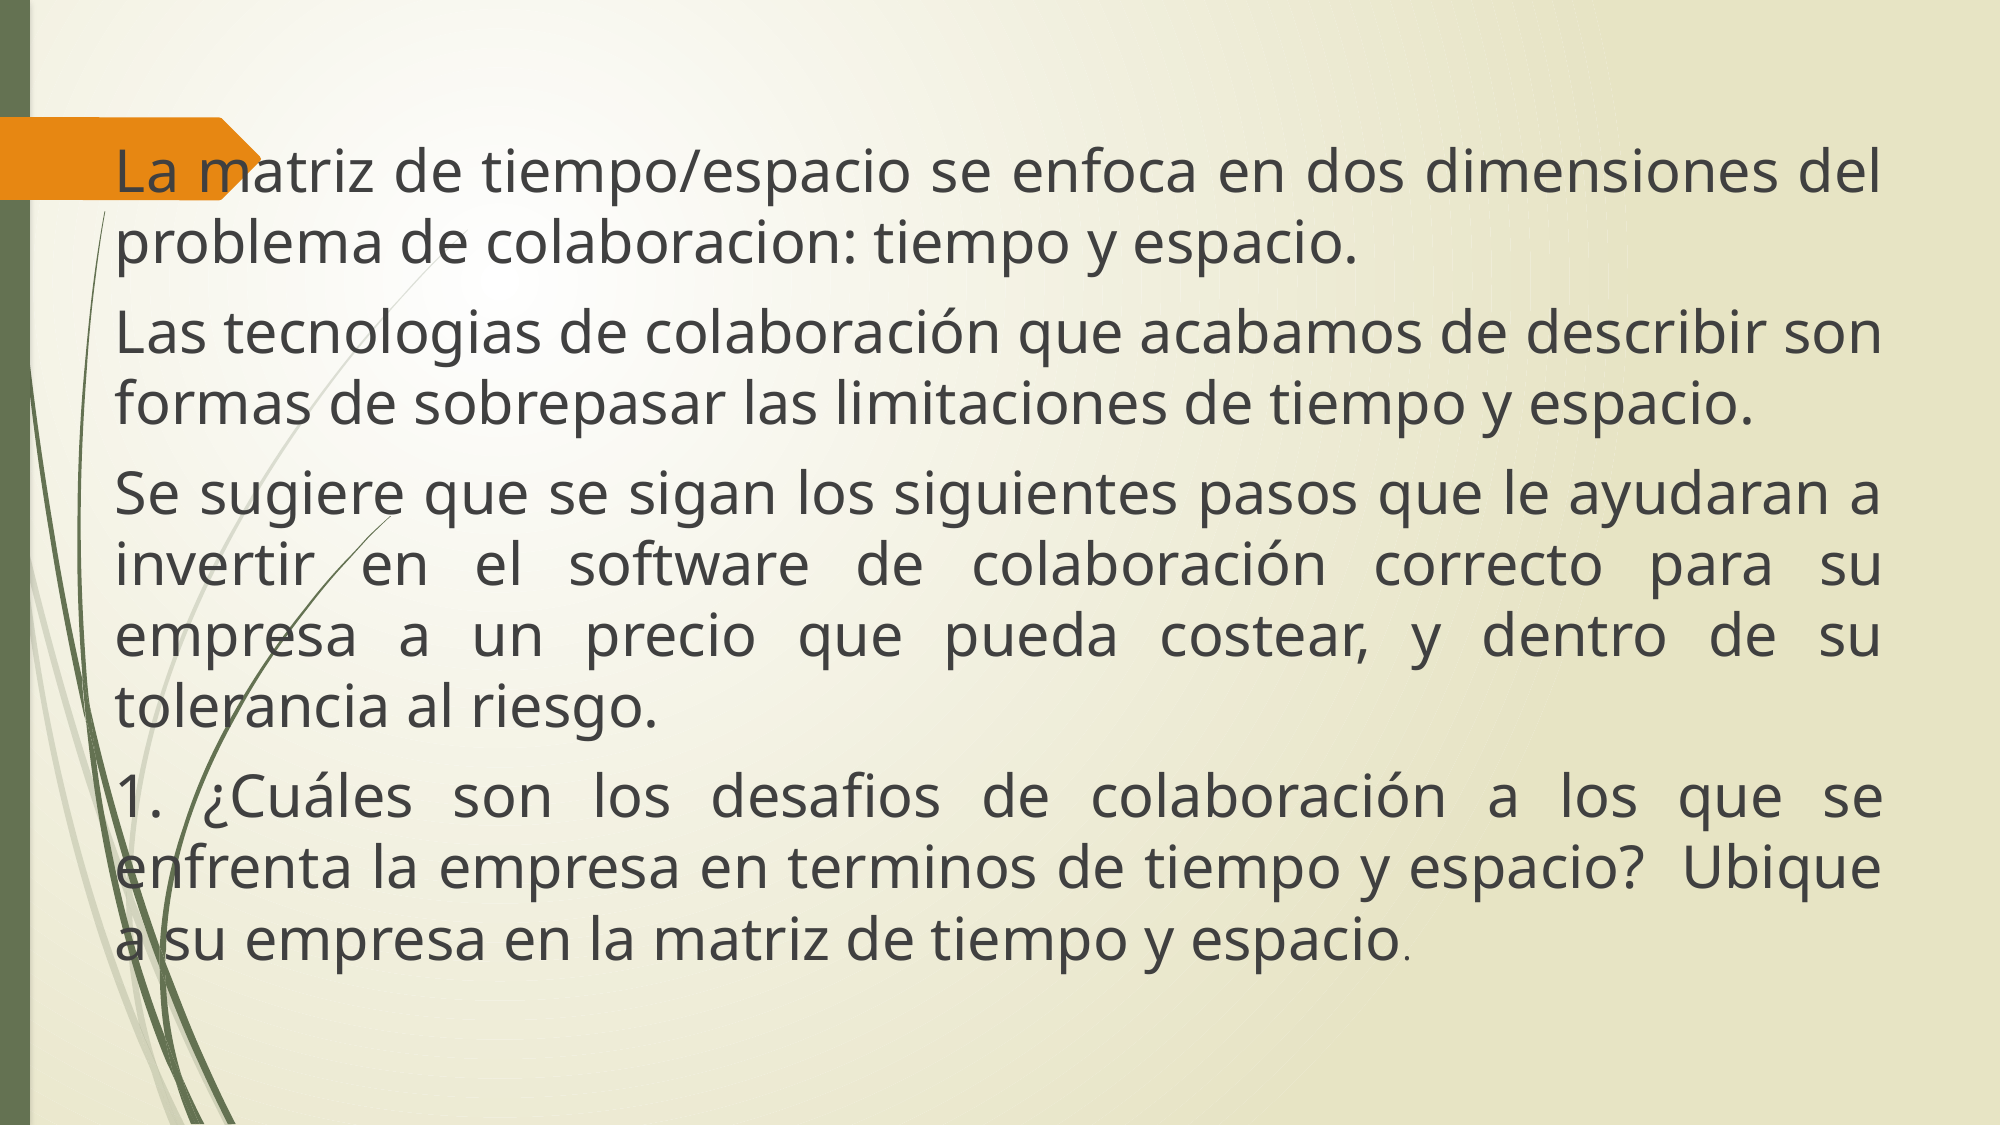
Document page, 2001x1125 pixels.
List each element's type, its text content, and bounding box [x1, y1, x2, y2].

list La matriz de tiempo/espacio se enfoca en dos dimensiones del problema de colaboracion: tiempo y espacio. Las tecnologias de colaboración que acabamos de describir son formas de sobrepasar las limitaciones de tiempo y espacio. Se sugiere que se sigan los siguientes pasos que le ayudaran a invertir en el software de colaboración correcto para su empresa a un precio que pueda costear, y dentro de su tolerancia al riesgo. 1. ¿Cuáles son los desafios de colaboración a los que se enfrenta la empresa en terminos de tiempo y espacio? Ubique a su empresa en la matriz de tiempo y espacio. [99, 125, 1900, 1005]
